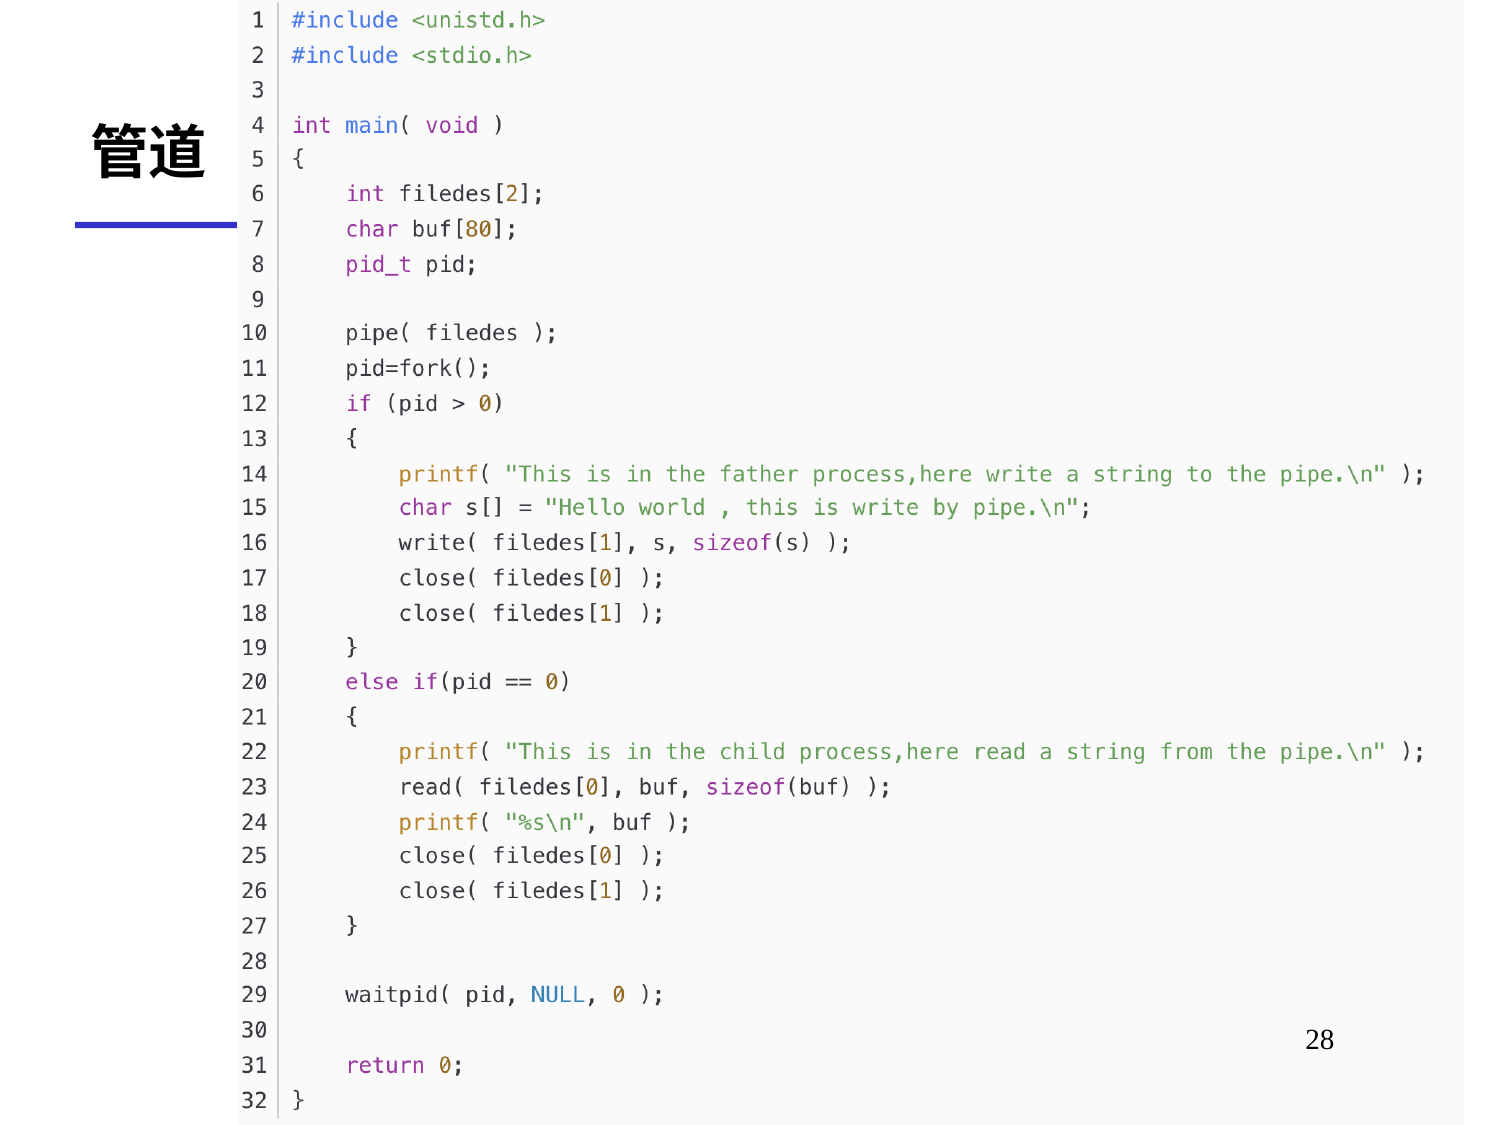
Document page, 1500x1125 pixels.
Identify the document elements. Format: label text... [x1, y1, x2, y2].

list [237, 0, 1464, 1125]
title 管道 [75, 75, 232, 225]
